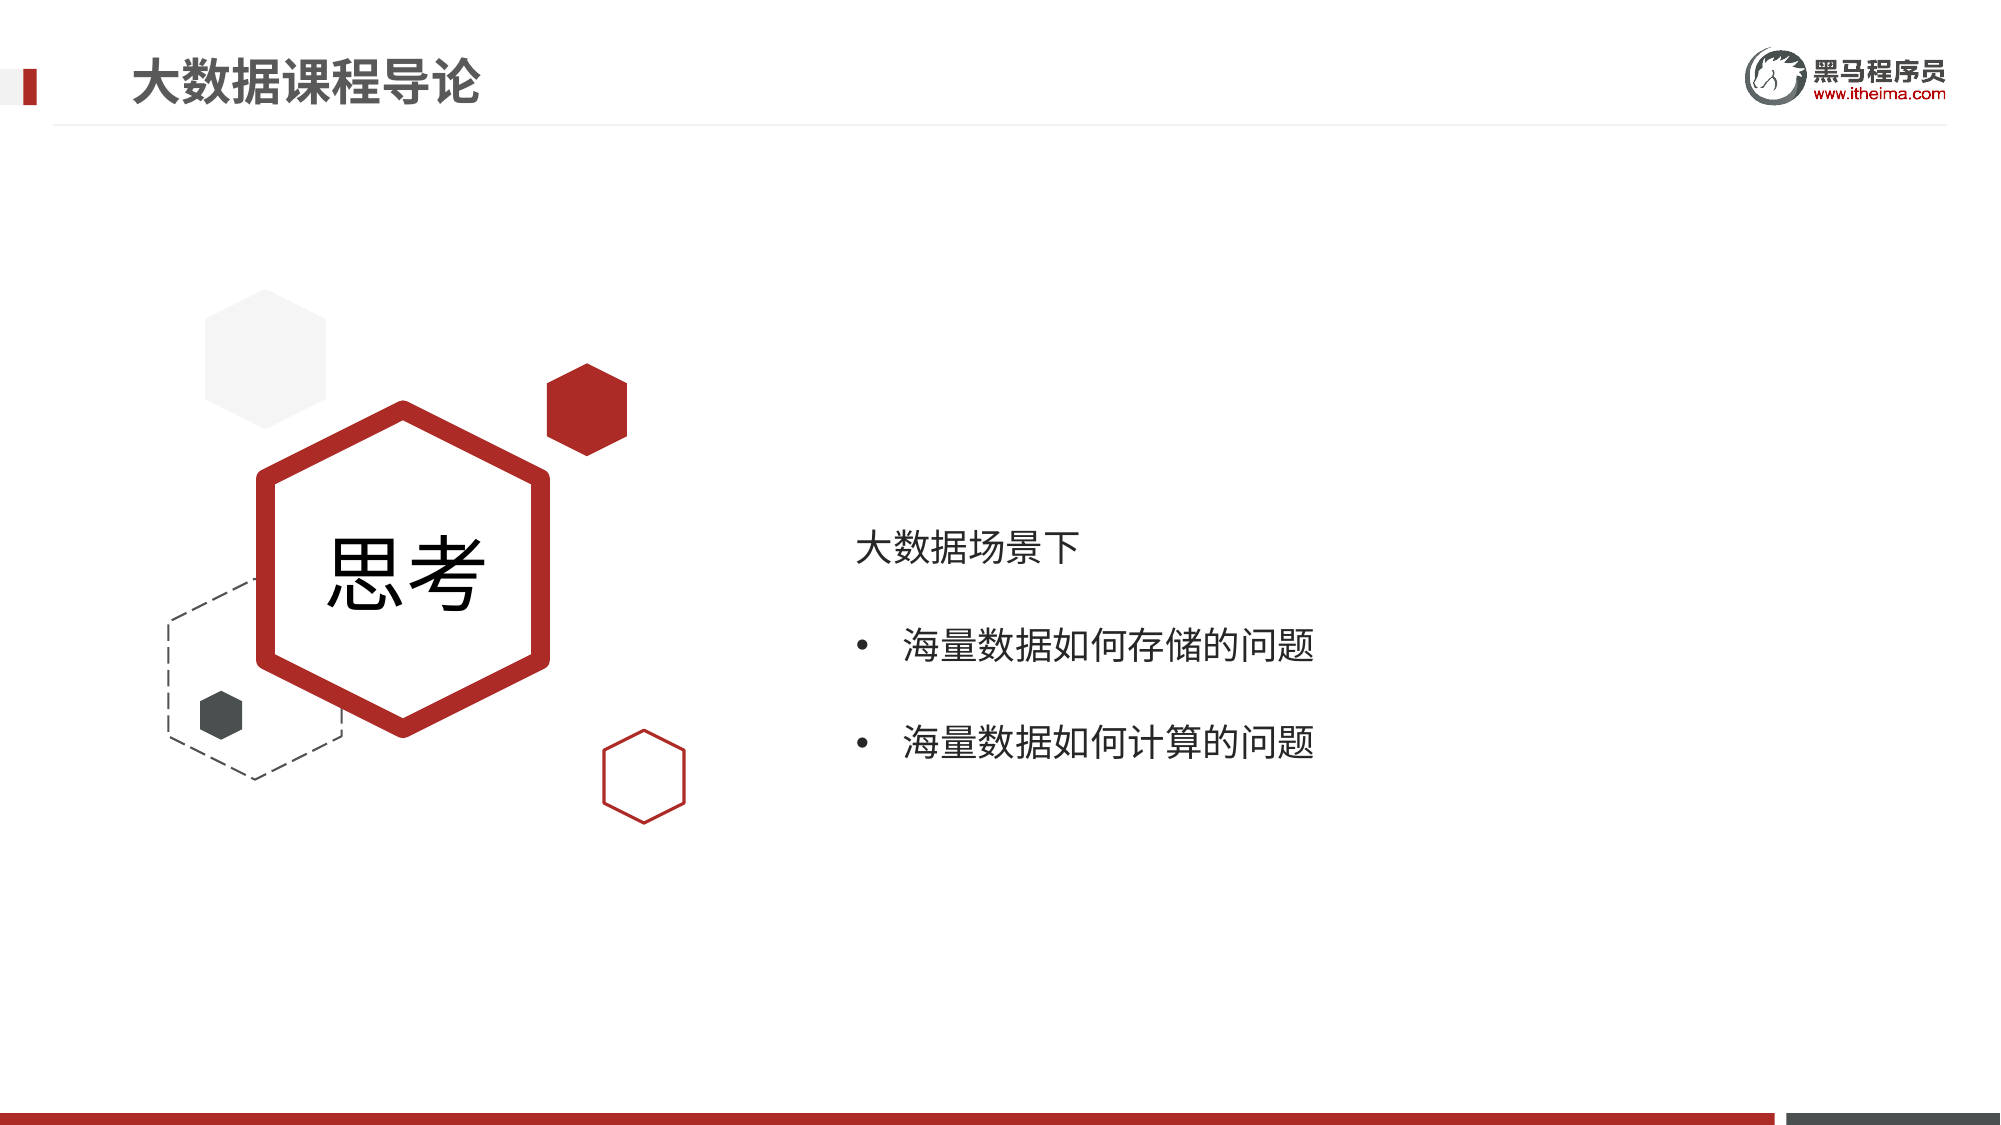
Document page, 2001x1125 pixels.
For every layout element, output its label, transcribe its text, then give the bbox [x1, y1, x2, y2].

list 大数据场景下 海量数据如何存储的问题 海量数据如何计算的问题 [841, 235, 1786, 1009]
picture [1744, 46, 1946, 106]
title 大数据课程导论 [116, 38, 1556, 124]
